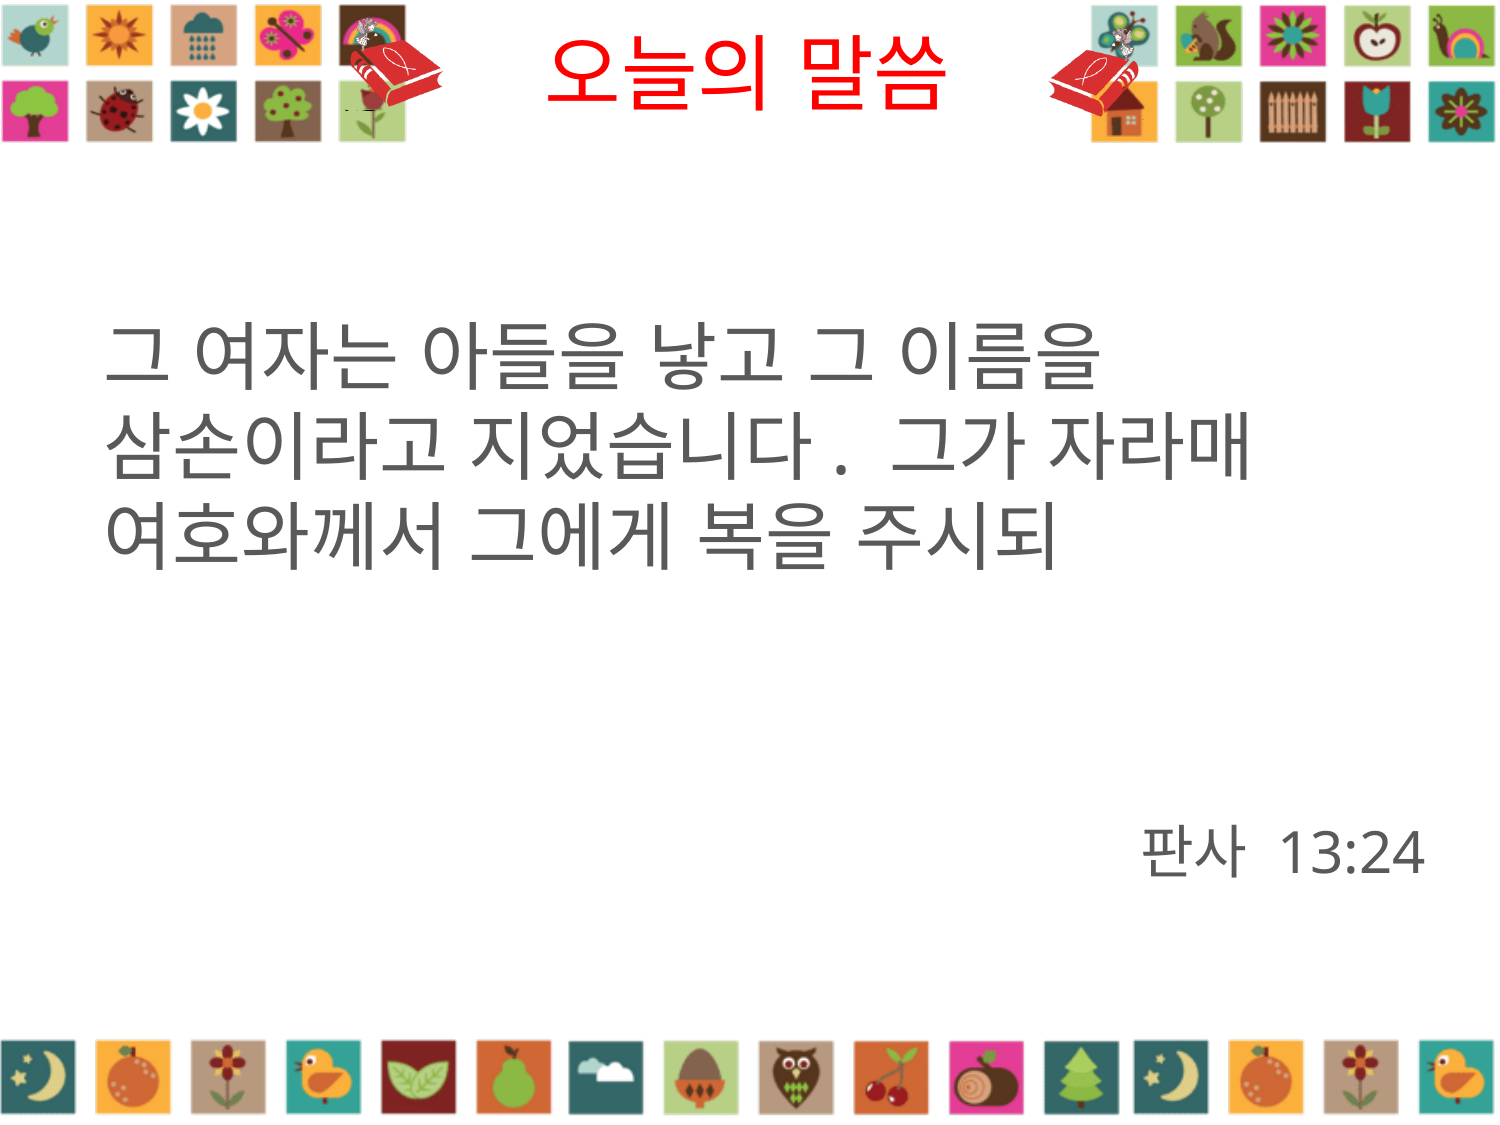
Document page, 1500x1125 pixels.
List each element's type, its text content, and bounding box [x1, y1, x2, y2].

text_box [0, 1028, 1500, 1118]
picture [0, 3, 475, 150]
text_box 오늘의 말씀 [425, 13, 1077, 129]
text_box 그 여자는 아들을 낳고 그 이름을 삼손이라고 지었습니다. 그가 자라매 여호와께서 그에게 복을 주시되 [88, 302, 1436, 588]
text_box 판사 13:24 [808, 807, 1441, 893]
picture [1016, 3, 1500, 150]
